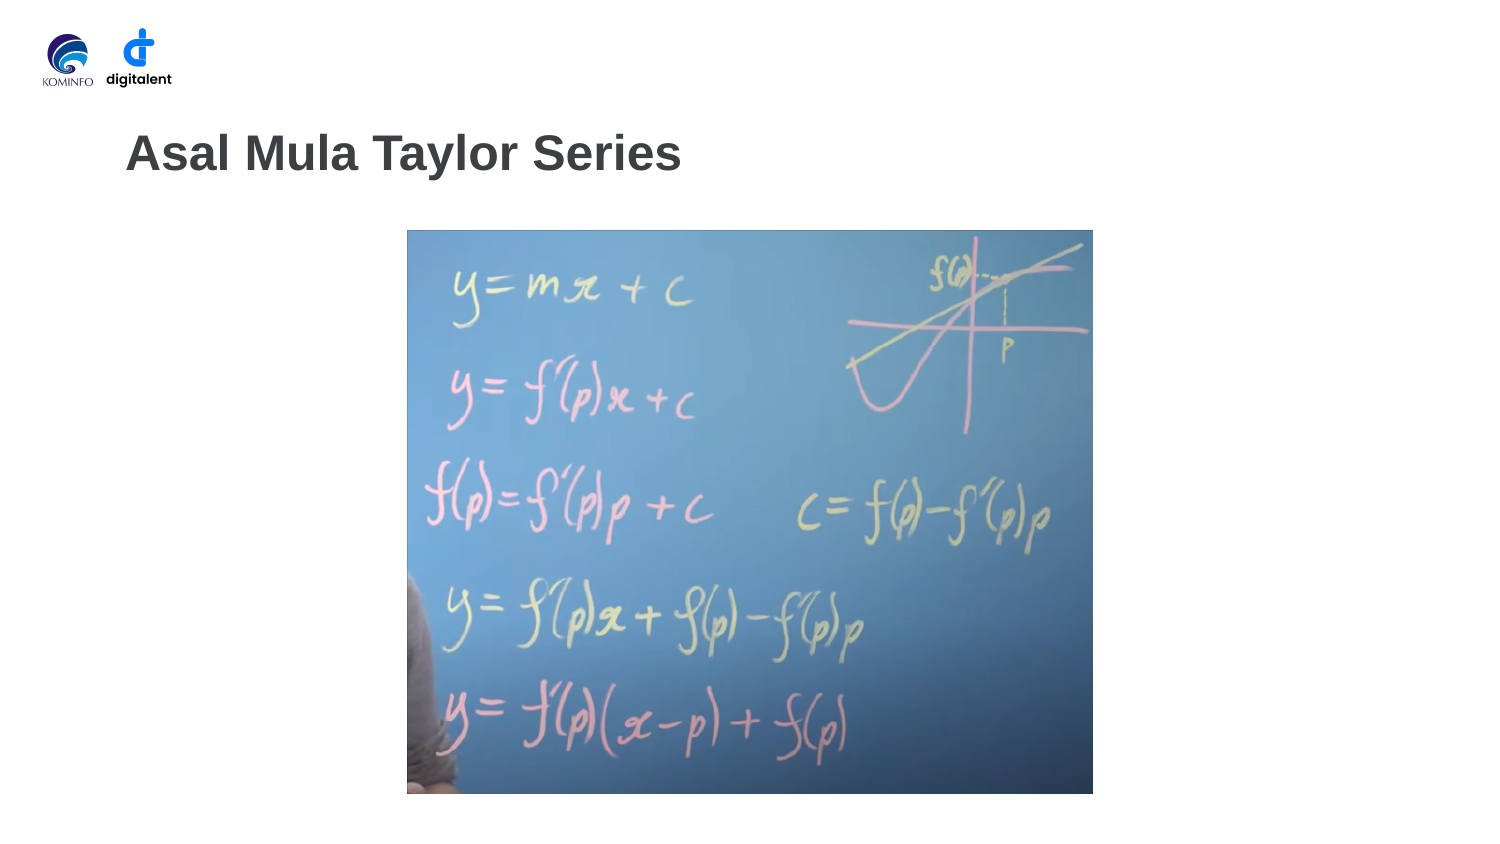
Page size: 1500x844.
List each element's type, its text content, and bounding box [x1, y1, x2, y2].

picture [407, 230, 1093, 794]
picture [43, 0, 218, 140]
title Asal Mula Taylor Series [125, 120, 959, 179]
